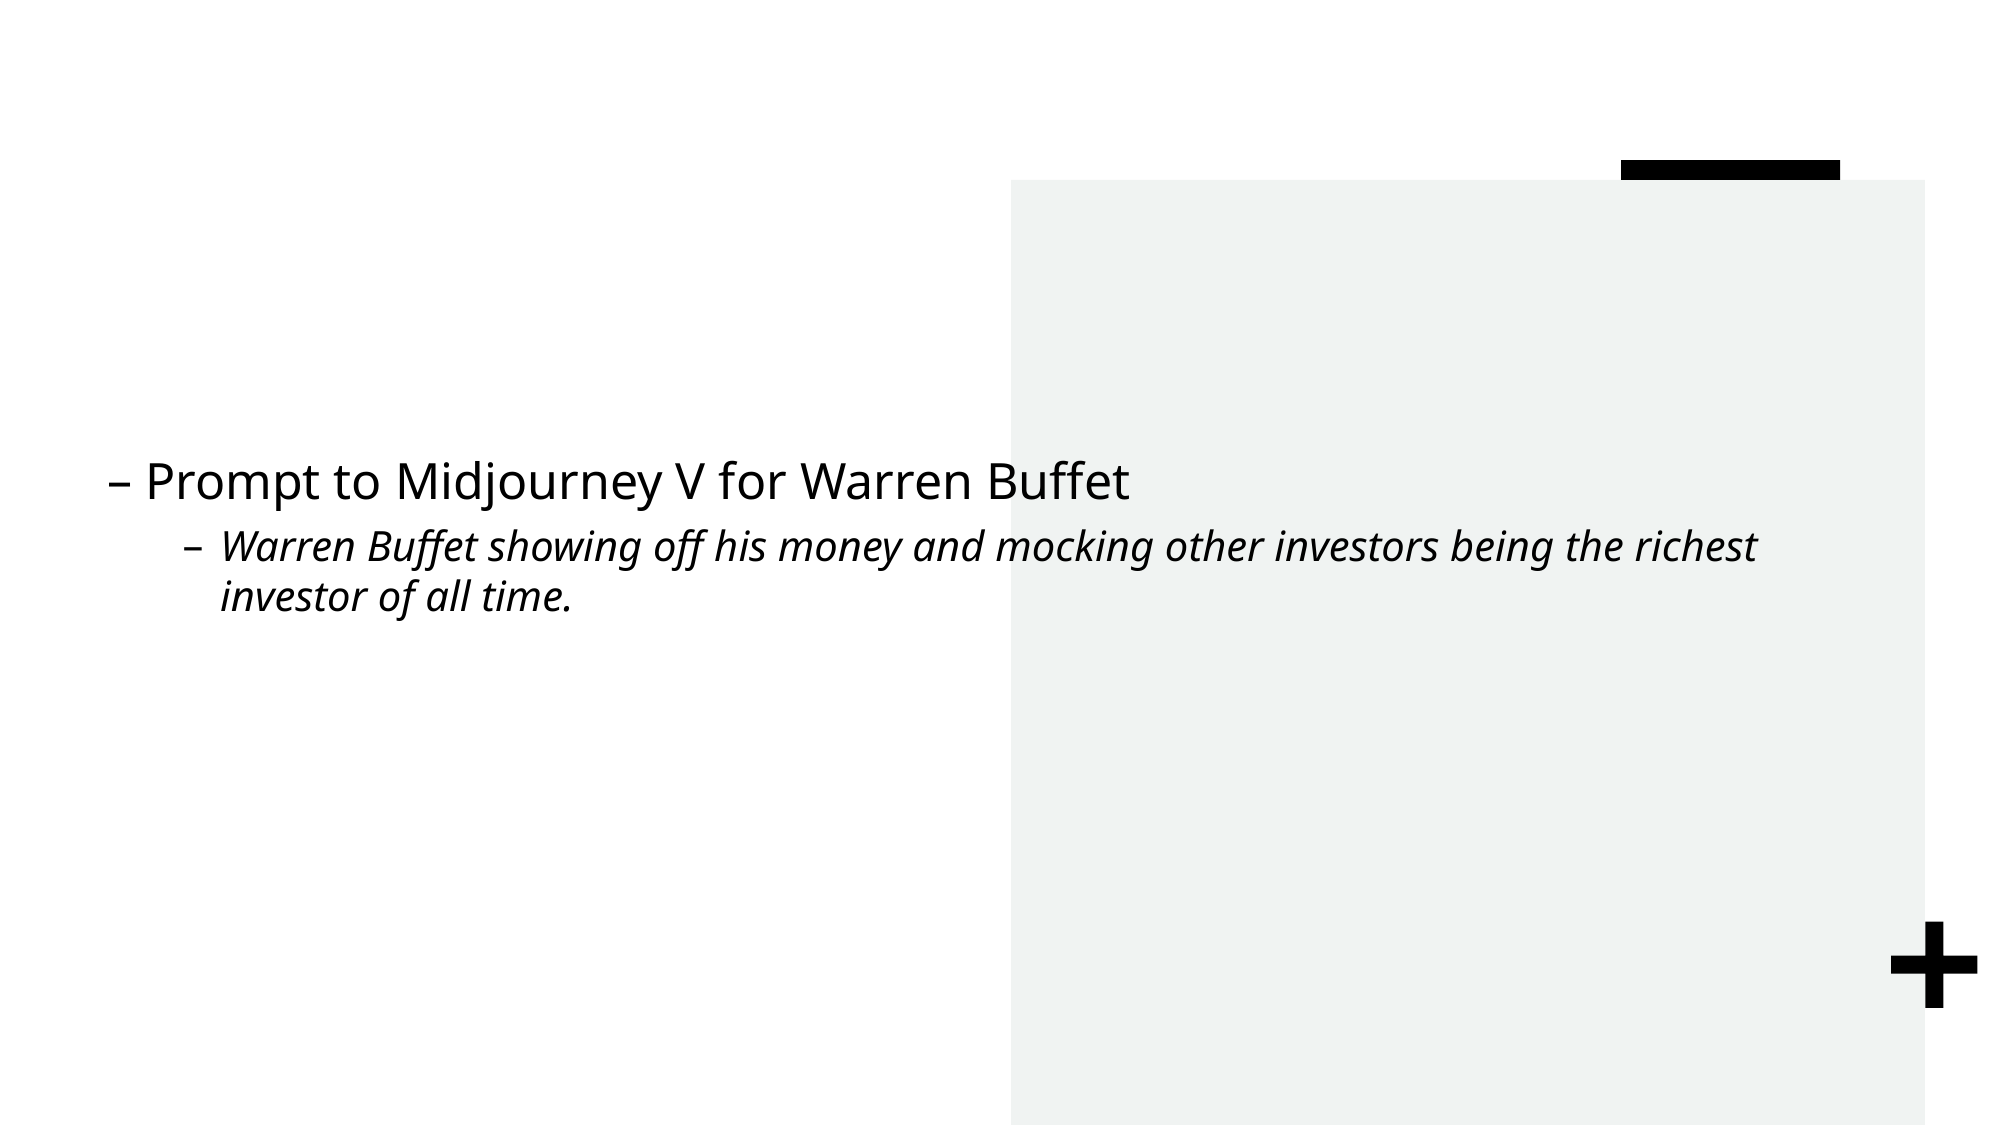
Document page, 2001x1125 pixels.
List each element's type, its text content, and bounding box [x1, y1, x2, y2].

list Prompt to Midjourney V for Warren Buffet Warren Buffet showing off his money and mocking other investors being the richest investor of all time. [92, 441, 1858, 1083]
